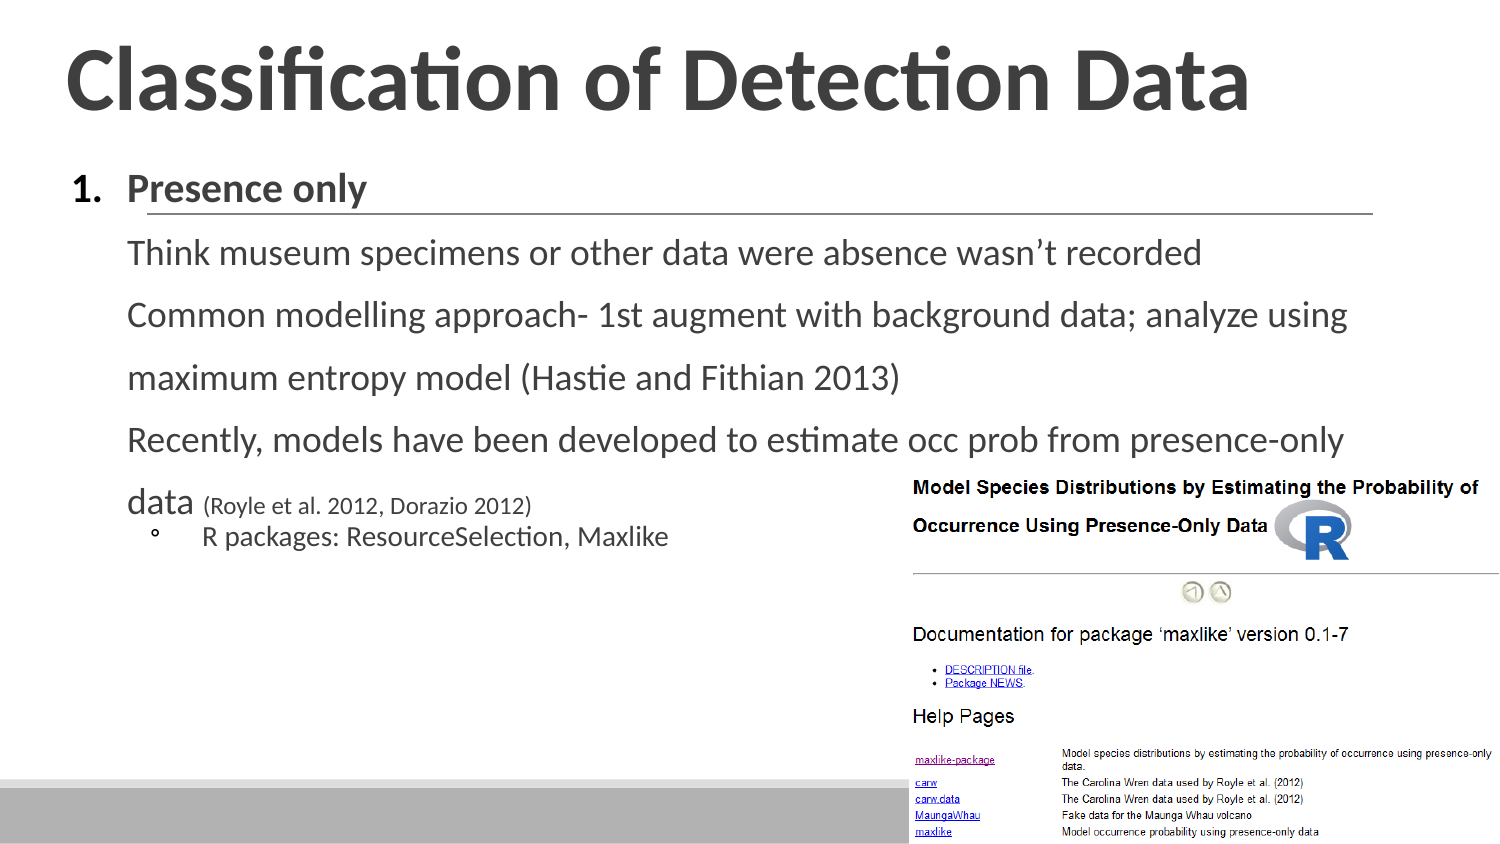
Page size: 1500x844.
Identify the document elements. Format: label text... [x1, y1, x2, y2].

list Presence only Think museum specimens or other data were absence wasn’t recorded Common modelling approach- 1st augment with background data; analyze using maximum entropy model (Hastie and Fithian 2013) Recently, models have been developed to estimate occ prob from presence-only data (Royle et al. 2012, Dorazio 2012) R packages: ResourceSelection, Maxlike [37, 127, 1435, 688]
text_box [900, 466, 1500, 844]
title Classification of Detection Data [51, 20, 1449, 115]
picture [908, 473, 1500, 844]
